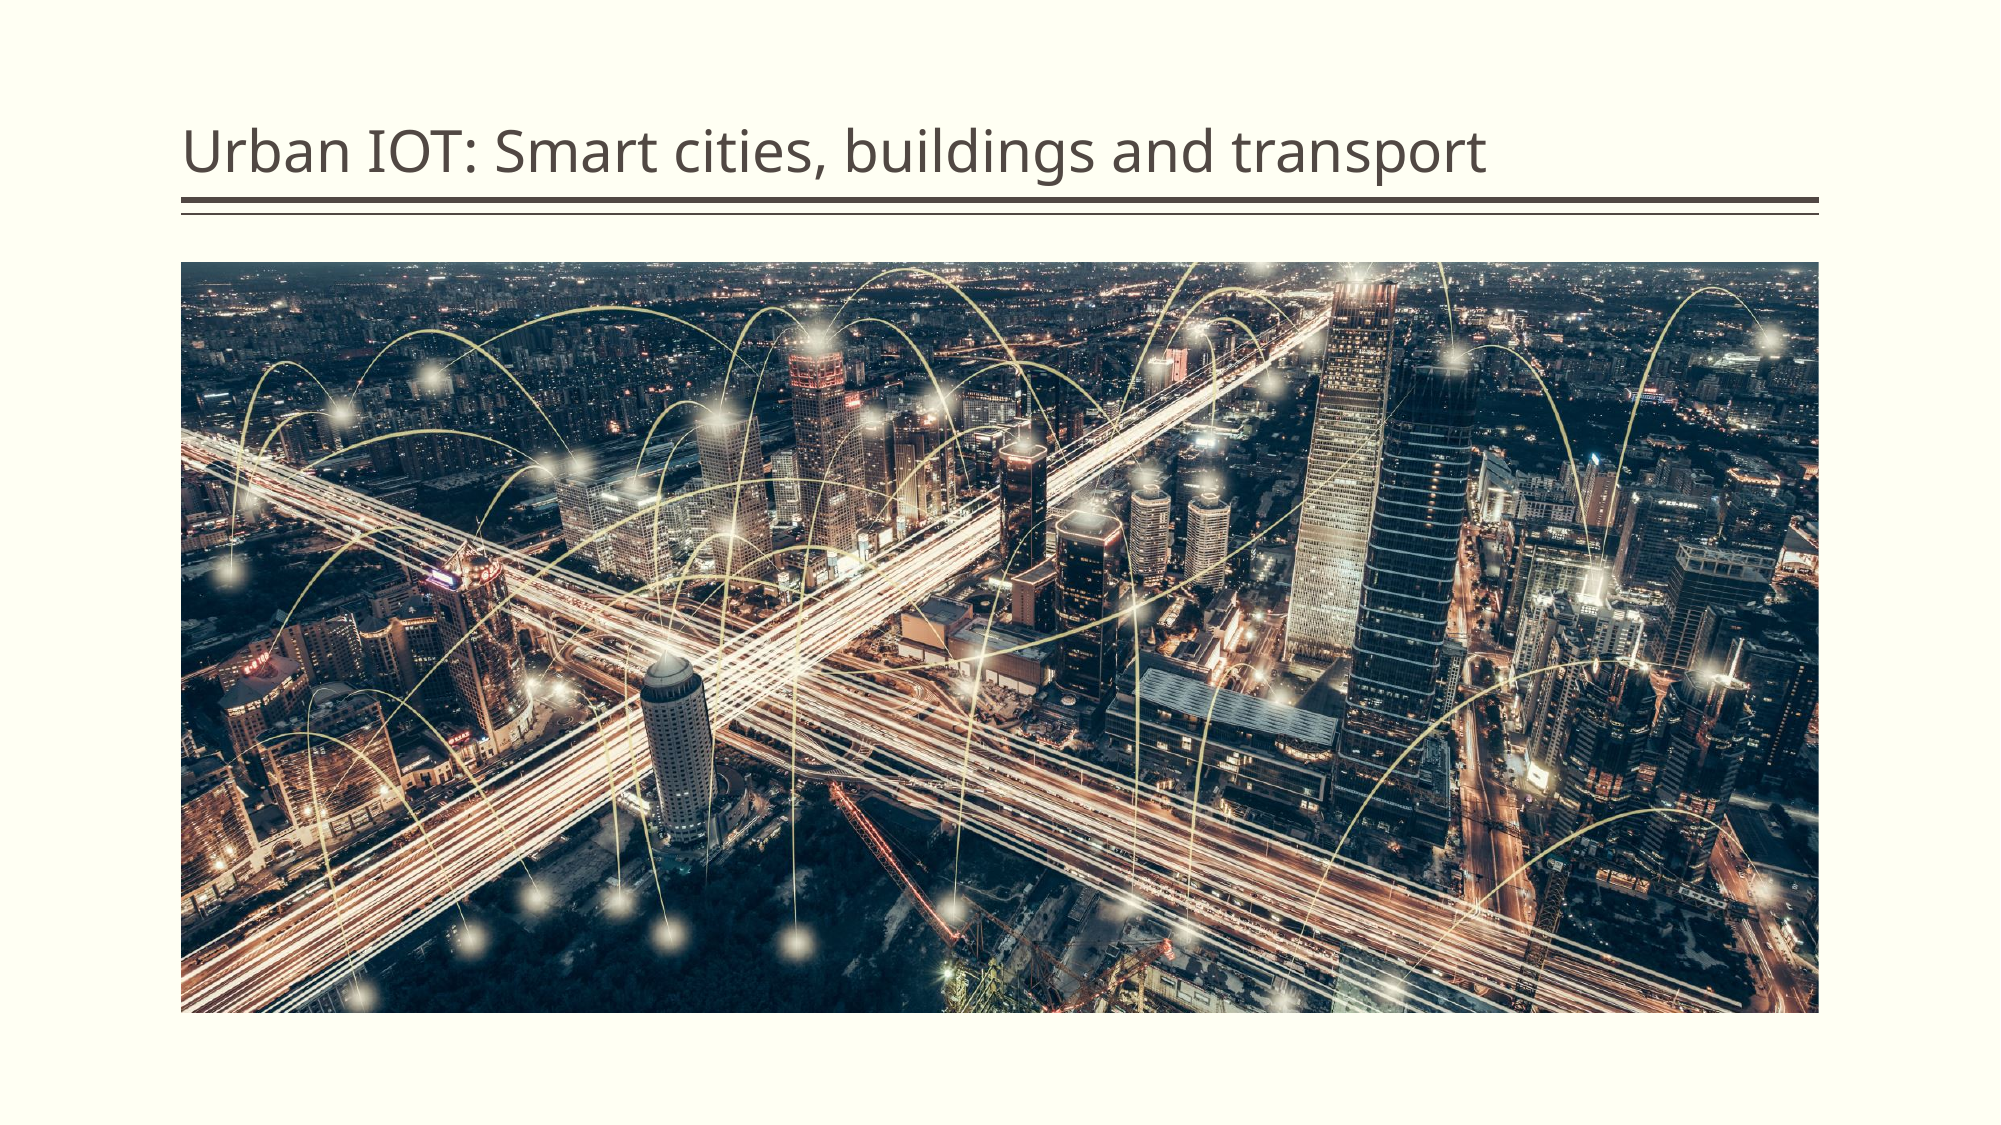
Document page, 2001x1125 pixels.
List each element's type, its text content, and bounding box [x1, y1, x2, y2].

title Urban IOT: Smart cities, buildings and transport [181, 12, 1819, 193]
picture [181, 262, 1819, 1013]
